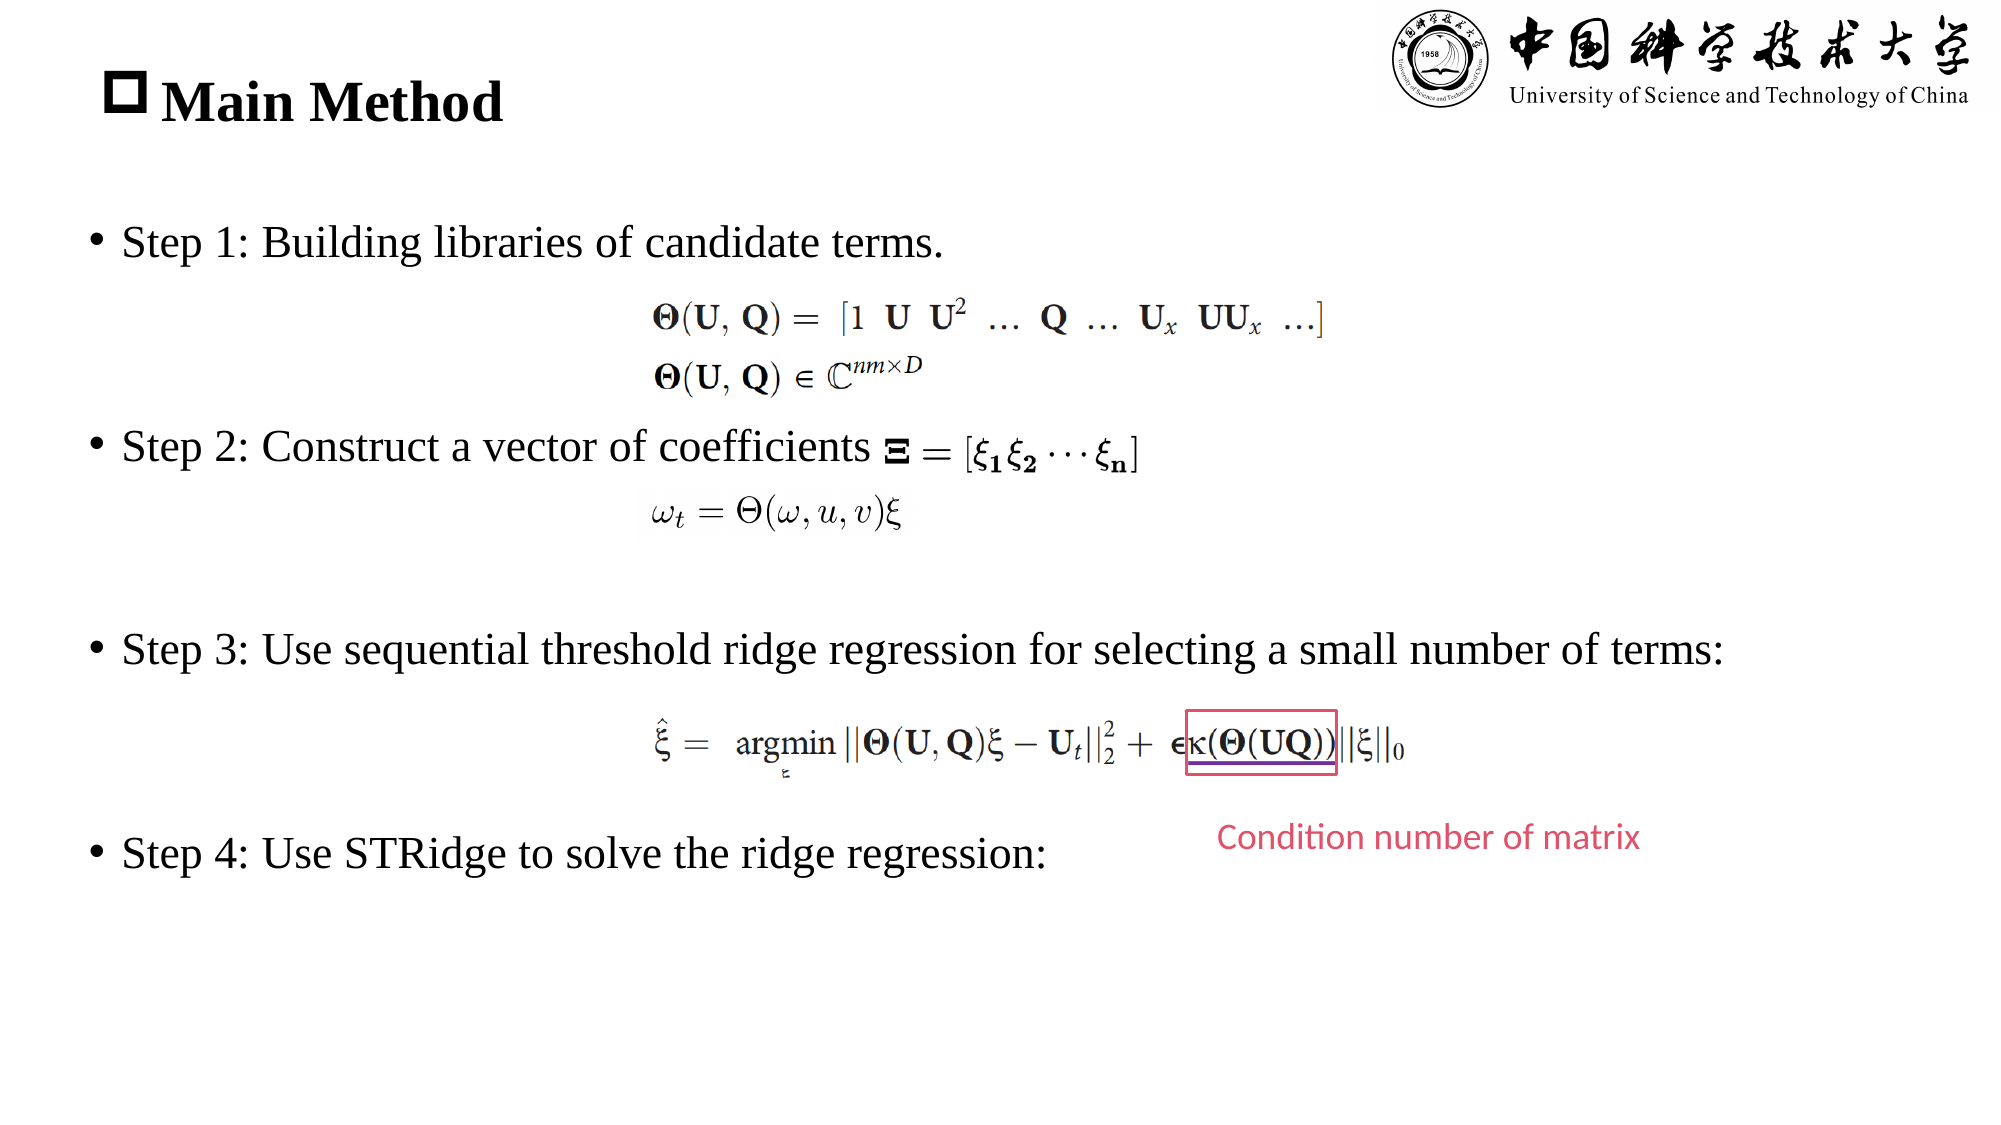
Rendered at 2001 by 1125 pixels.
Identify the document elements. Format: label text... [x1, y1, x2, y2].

title Main Method [84, 32, 1517, 174]
picture [634, 427, 1146, 542]
picture [595, 282, 1368, 405]
list Step 1: Building libraries of candidate terms. Step 2: Construct a vector of coefficients : Step 3: Use sequential threshold ridge regression for selecting a small number of terms: Step 4: Use STRidge to solve the ridge regression: [73, 209, 1863, 1072]
picture [1374, 0, 2000, 113]
picture [634, 709, 1411, 778]
